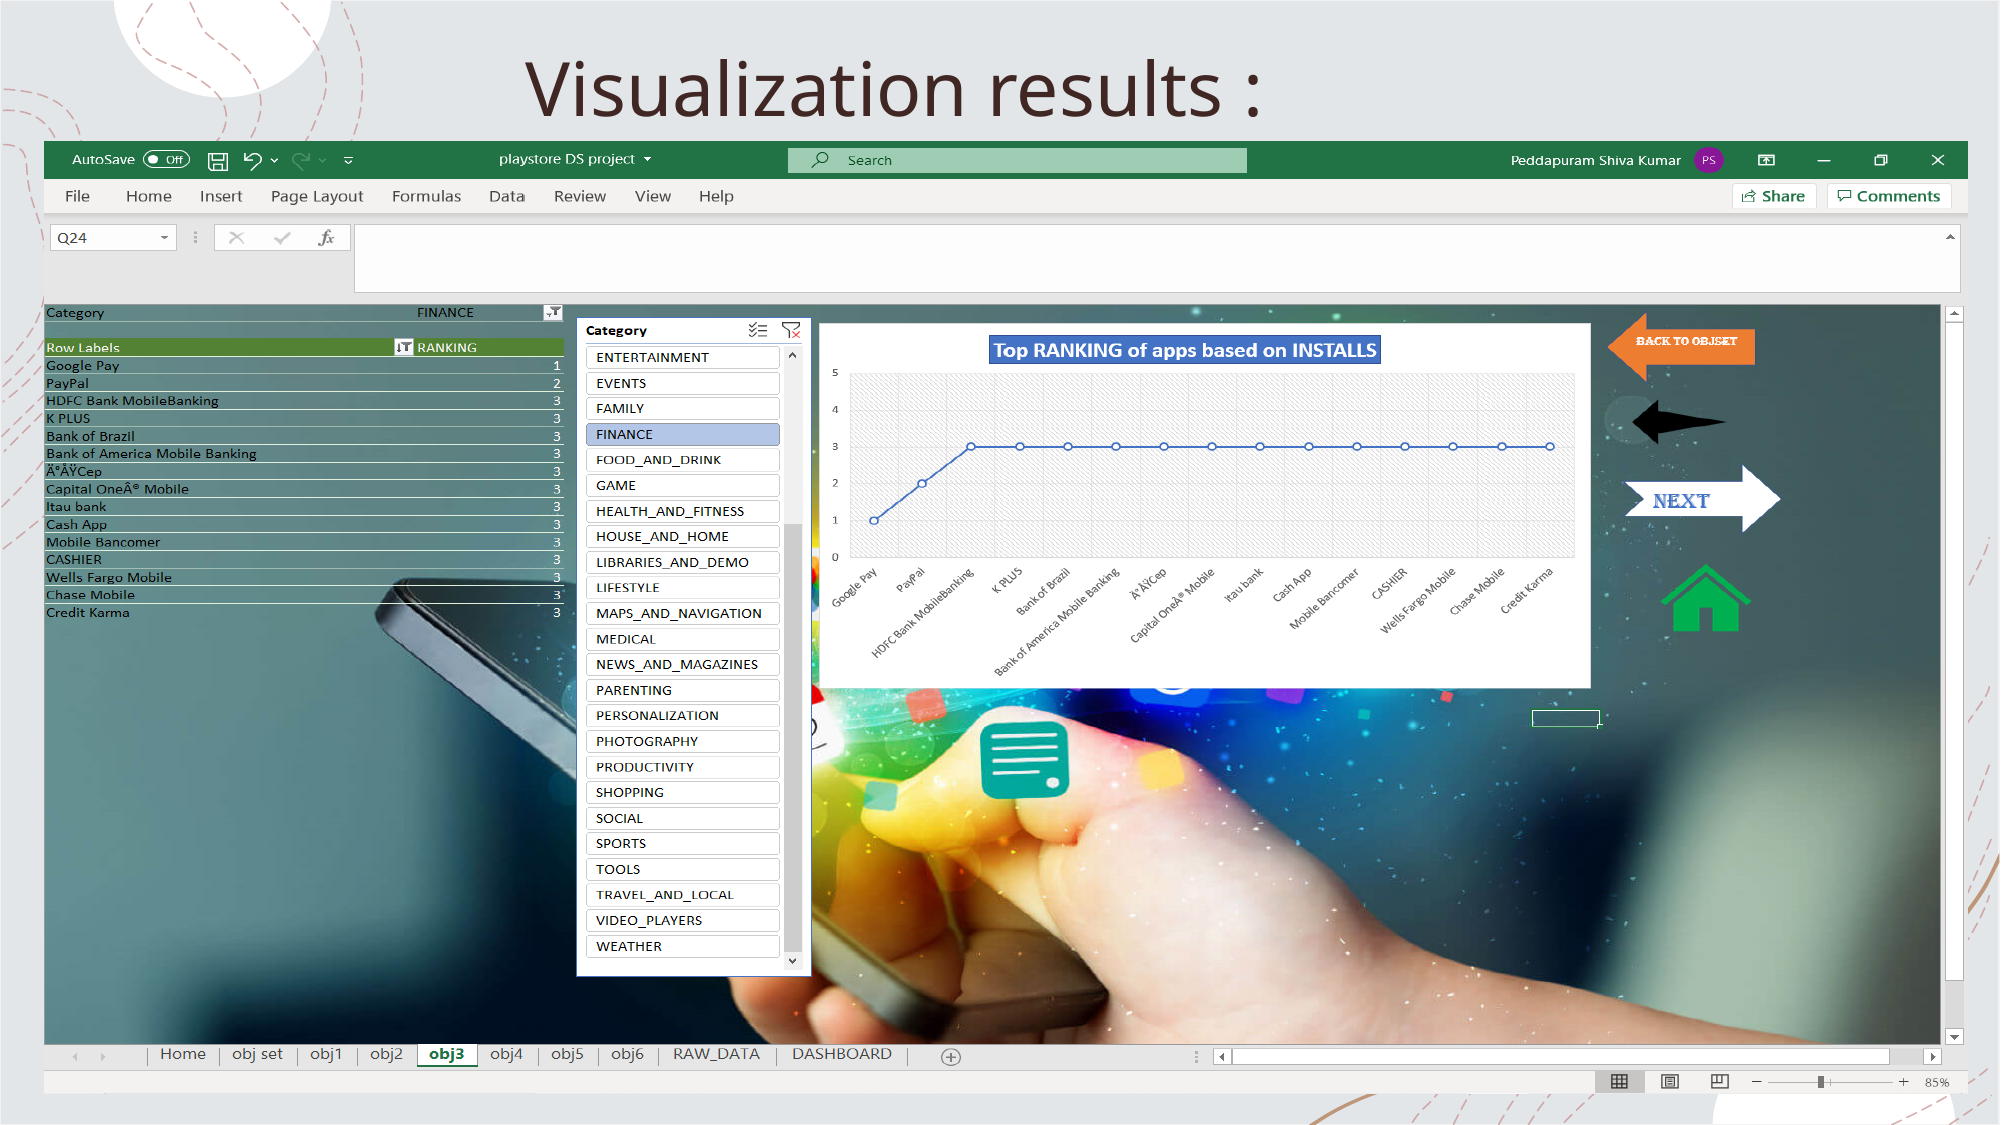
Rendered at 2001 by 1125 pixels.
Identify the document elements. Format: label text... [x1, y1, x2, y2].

title Visualization results : [510, 31, 1300, 141]
picture [44, 141, 1968, 1094]
